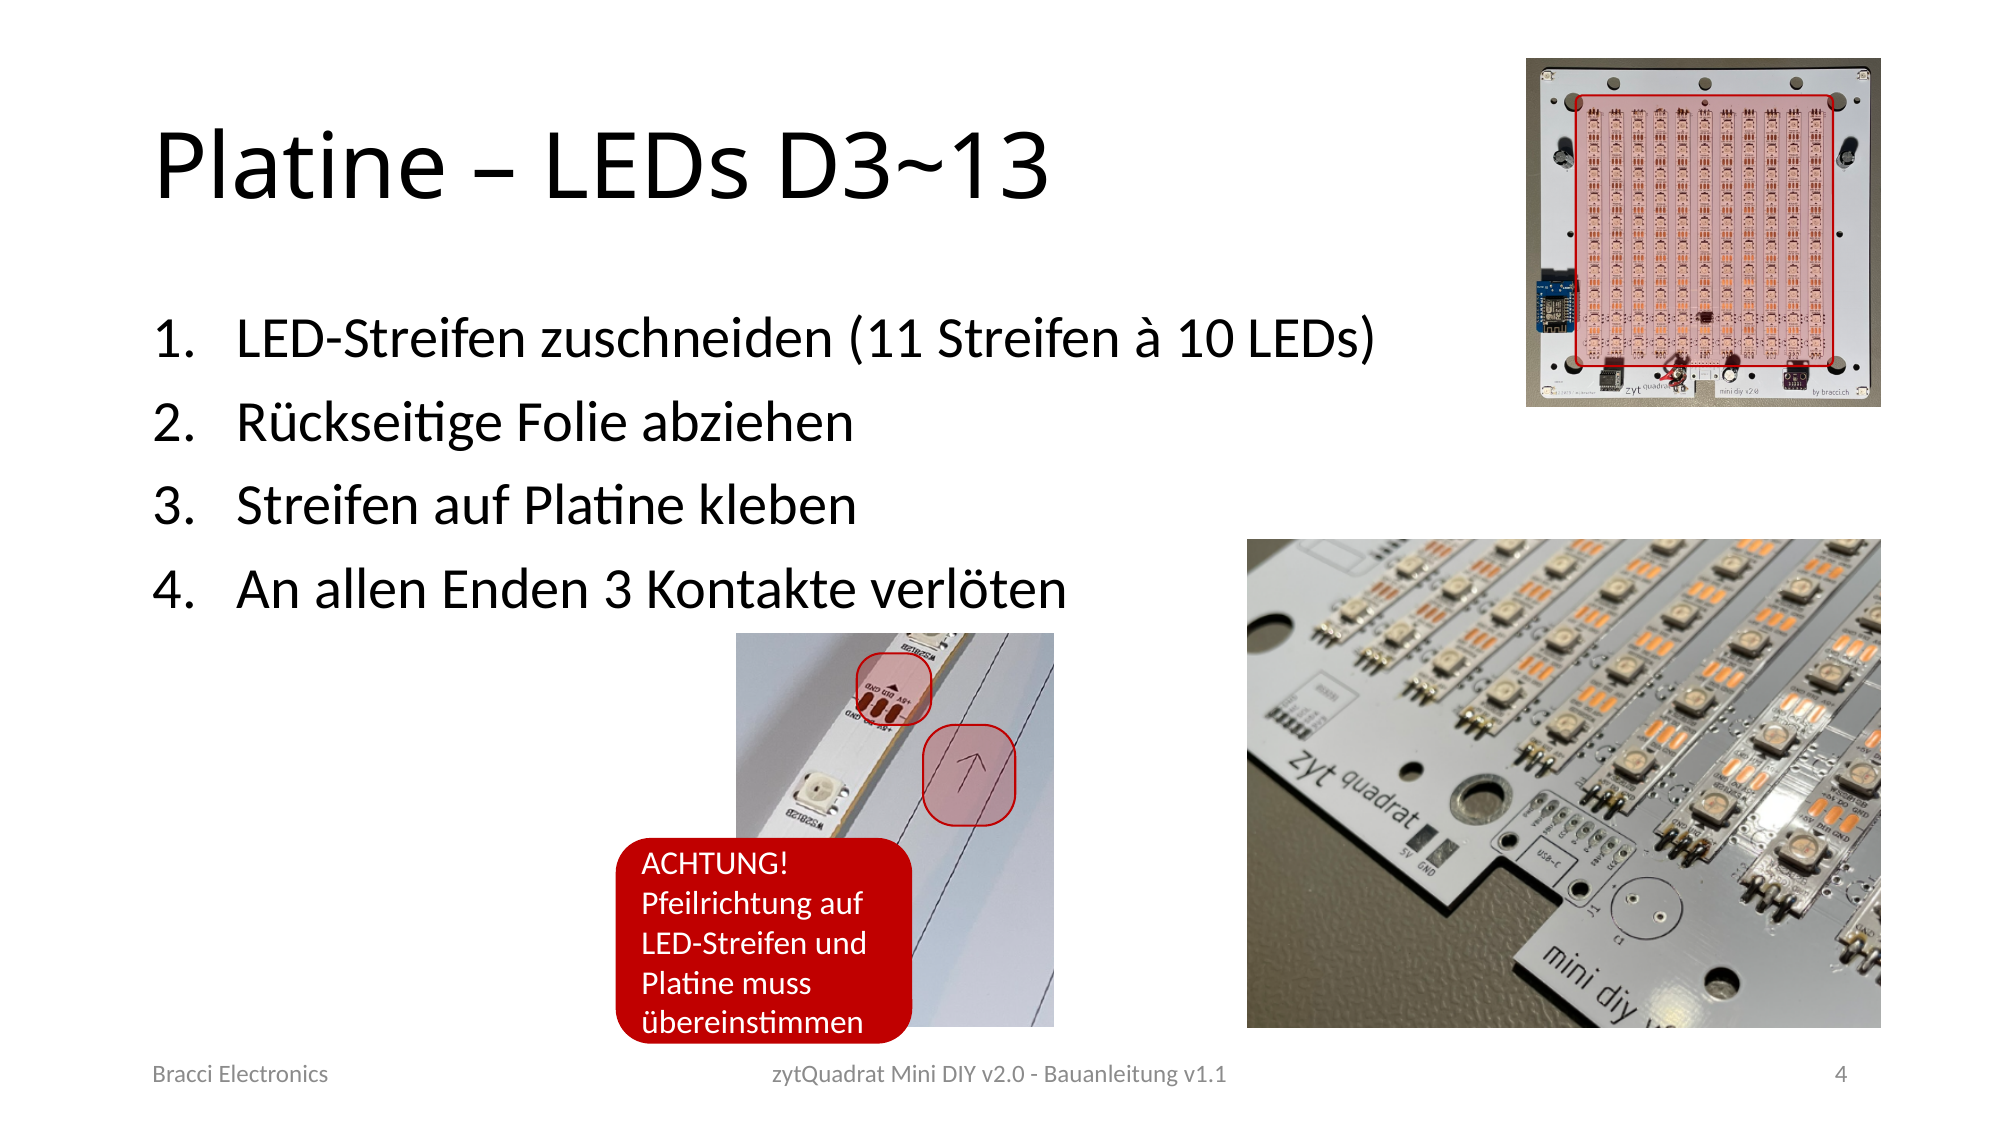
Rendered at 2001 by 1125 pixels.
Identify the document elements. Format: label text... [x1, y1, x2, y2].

picture [735, 633, 1054, 1028]
slide_number Bracci Electronics [137, 1042, 588, 1103]
picture [1247, 539, 1881, 1028]
slide_number 4 [1412, 1042, 1863, 1103]
picture [1526, 58, 1881, 407]
text_box ACHTUNG! Pfeilrichtung auf LED-Streifen und Platine muss übereinstimmen [615, 837, 907, 1044]
title Platine – LEDs D3~13 [137, 59, 1526, 278]
footer zytQuadrat Mini DIY v2.0 - Bauanleitung v1.1 [662, 1042, 1338, 1103]
list LED-Streifen zuschneiden (11 Streifen à 10 LEDs) Rückseitige Folie abziehen Streifen auf Platine kleben An allen Enden 3 Kontakte verlöten [137, 299, 1863, 1014]
